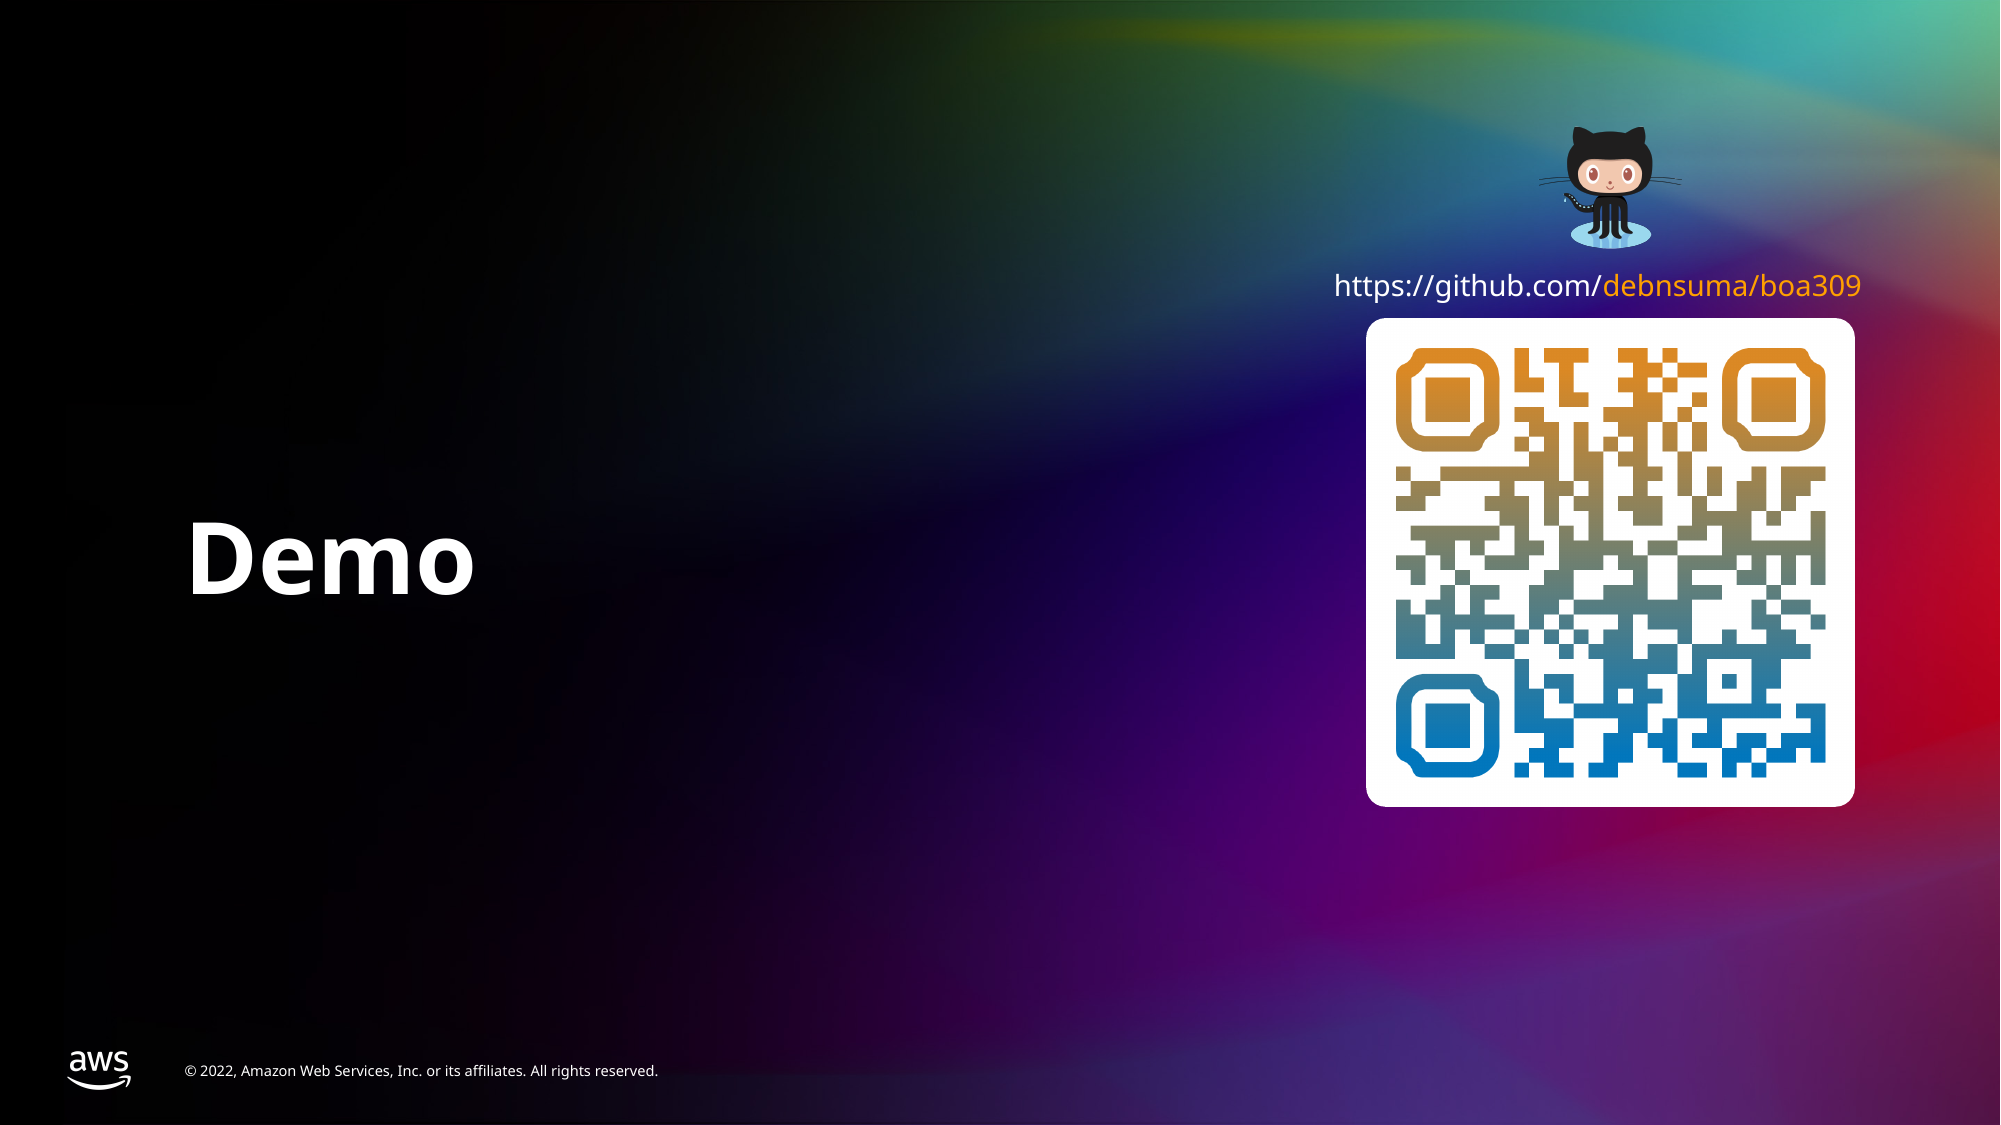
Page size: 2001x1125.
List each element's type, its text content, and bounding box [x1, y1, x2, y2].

picture [0, 0, 2000, 1125]
title Demo [184, 391, 1323, 734]
text_box https://github.com/debnsuma/boa309 [1232, 259, 1964, 310]
